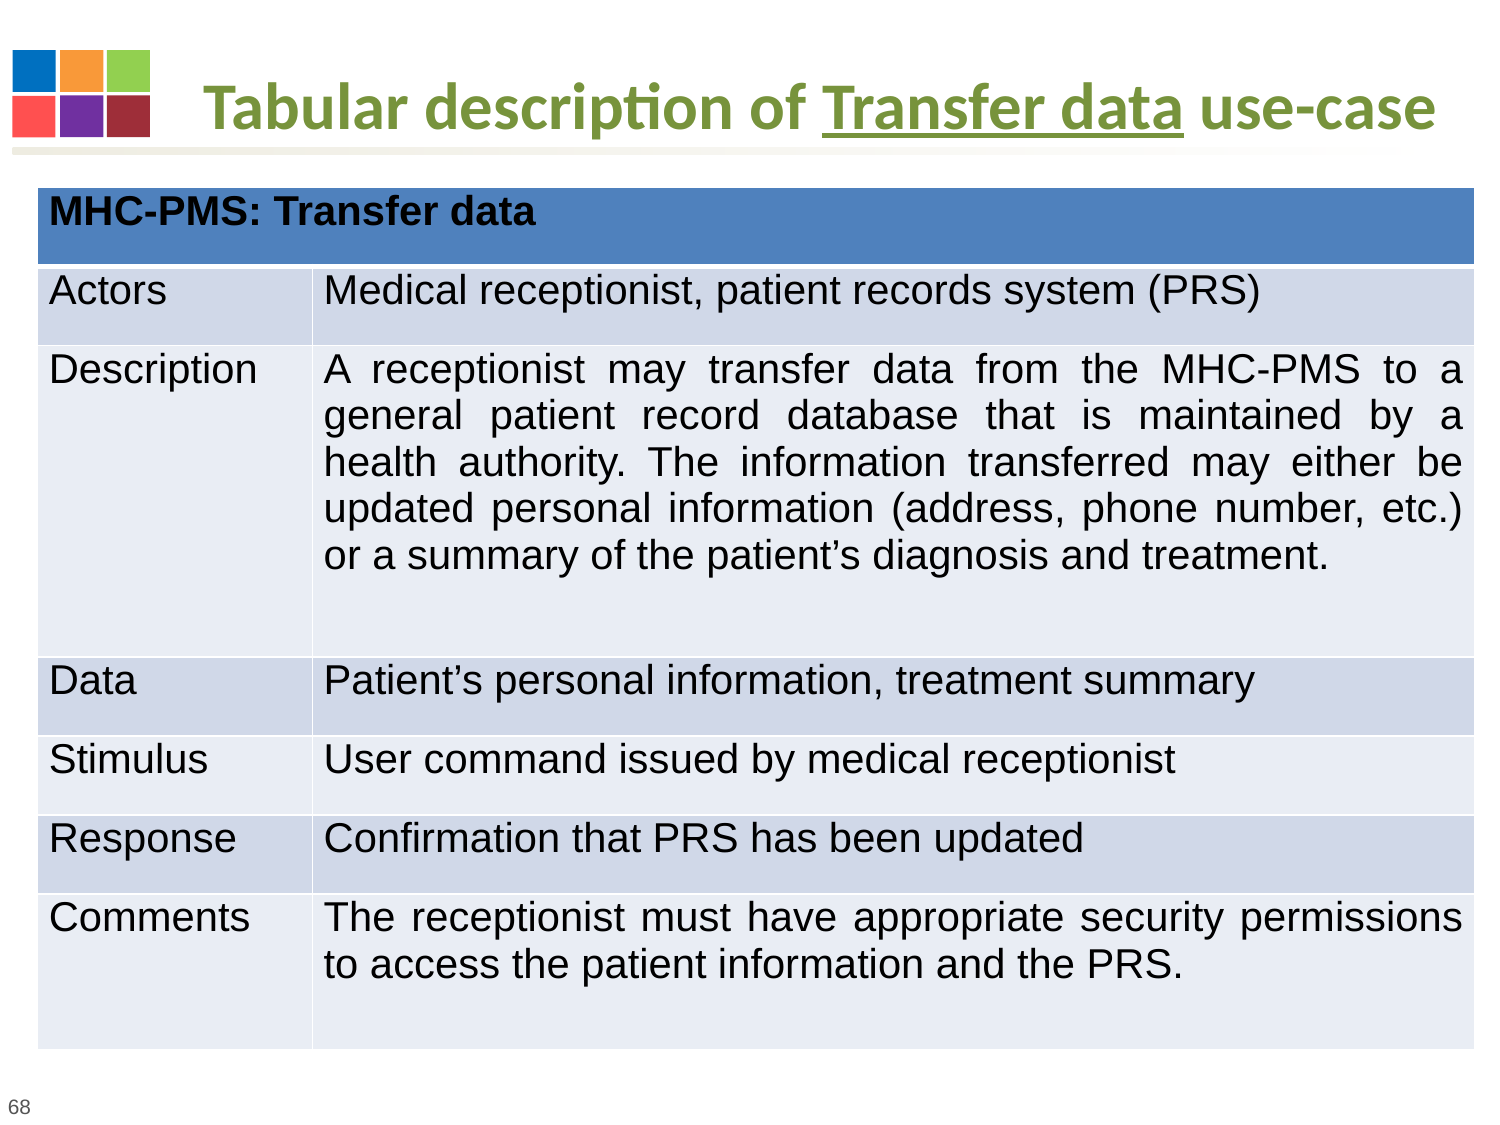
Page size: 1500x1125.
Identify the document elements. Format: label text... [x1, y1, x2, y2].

title Tabular description of Transfer data use-case [188, 24, 1500, 150]
table_header MHC-PMS: Transfer data [38, 188, 1474, 264]
table_cell Comments [38, 895, 312, 1049]
table_cell Response [38, 816, 312, 893]
table_cell A receptionist may transfer data from the MHC-PMS to a general patient record database that is maintained by a health authority. The information transferred may either be updated personal information (address, phone number, etc.) or a summary of the patient’s diagnosis and treatment. [313, 346, 1474, 656]
table_cell User command issued by medical receptionist [313, 737, 1474, 814]
table_cell Stimulus [38, 737, 312, 814]
table_cell Actors [38, 269, 312, 345]
table_cell Medical receptionist, patient records system (PRS) [313, 269, 1474, 345]
table_cell Confirmation that PRS has been updated [313, 816, 1474, 893]
table_cell Description [38, 346, 312, 656]
table_cell Data [38, 658, 312, 735]
table_cell The receptionist must have appropriate security permissions to access the patient information and the PRS. [313, 895, 1474, 1049]
table_cell Patient’s personal information, treatment summary [313, 658, 1474, 735]
